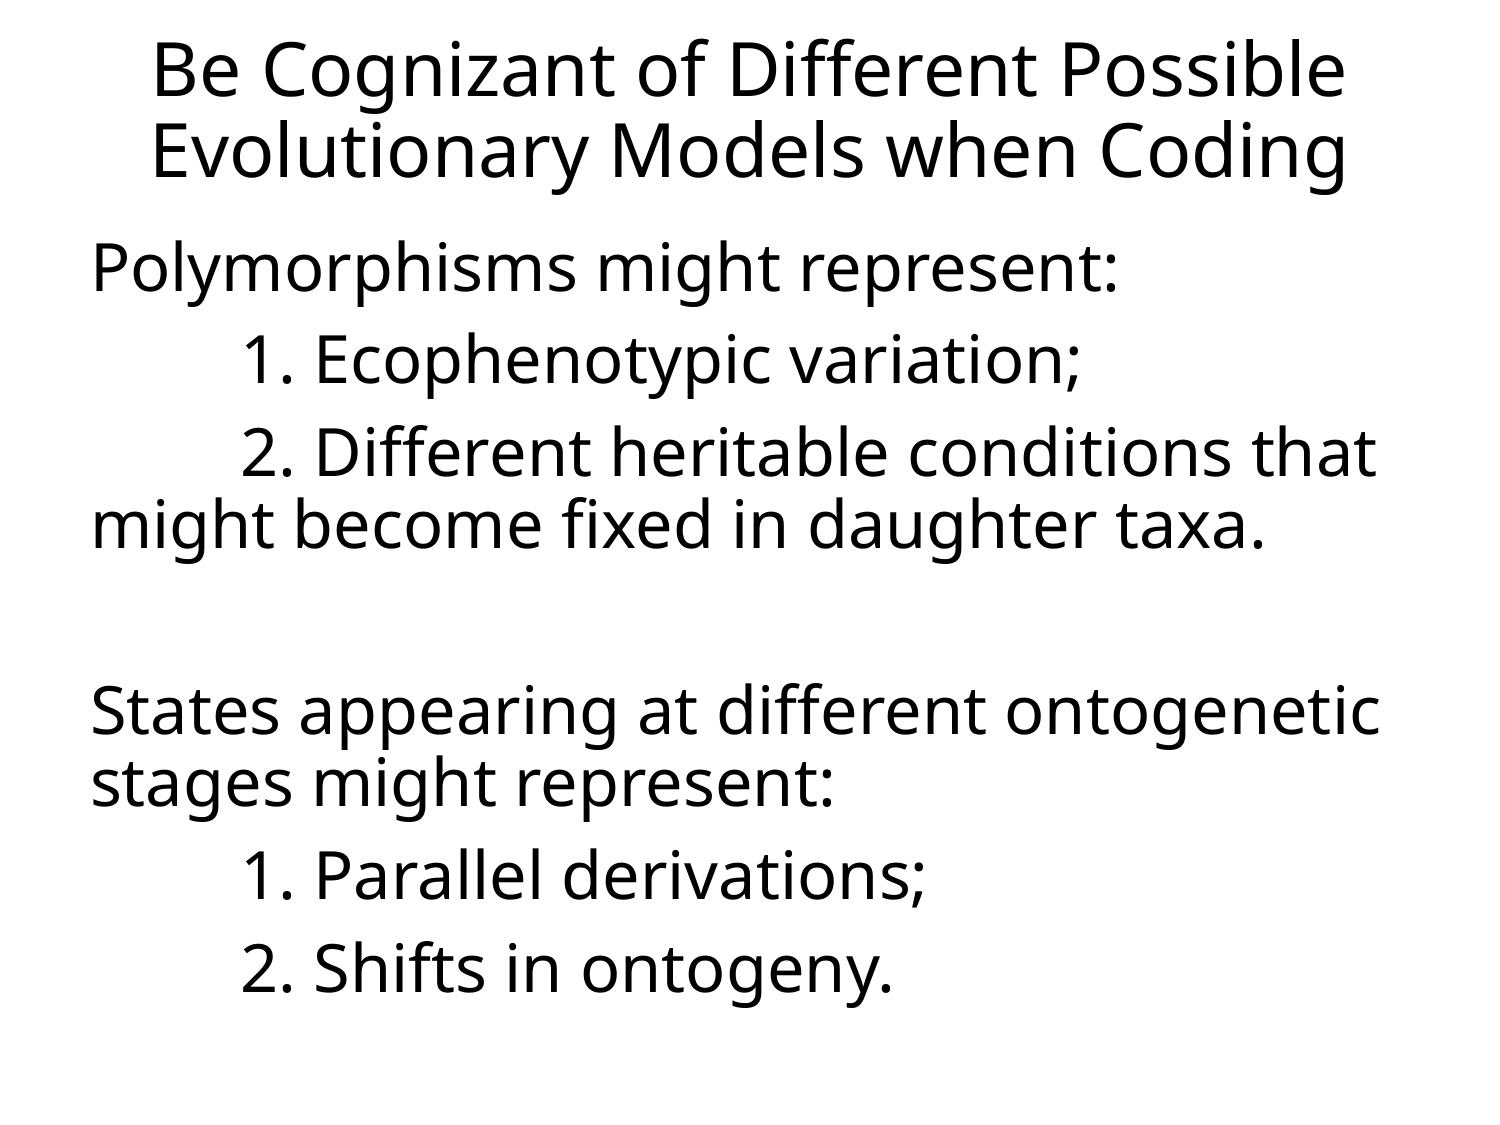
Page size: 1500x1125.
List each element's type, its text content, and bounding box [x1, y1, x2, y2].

title Be Cognizant of Different Possible Evolutionary Models when Coding [37, 19, 1463, 207]
list Polymorphisms might represent: 1. Ecophenotypic variation; 2. Different heritable conditions that might become fixed in daughter taxa. States appearing at different ontogenetic stages might represent: 1. Parallel derivations; 2. Shifts in ontogeny. [75, 225, 1485, 1088]
